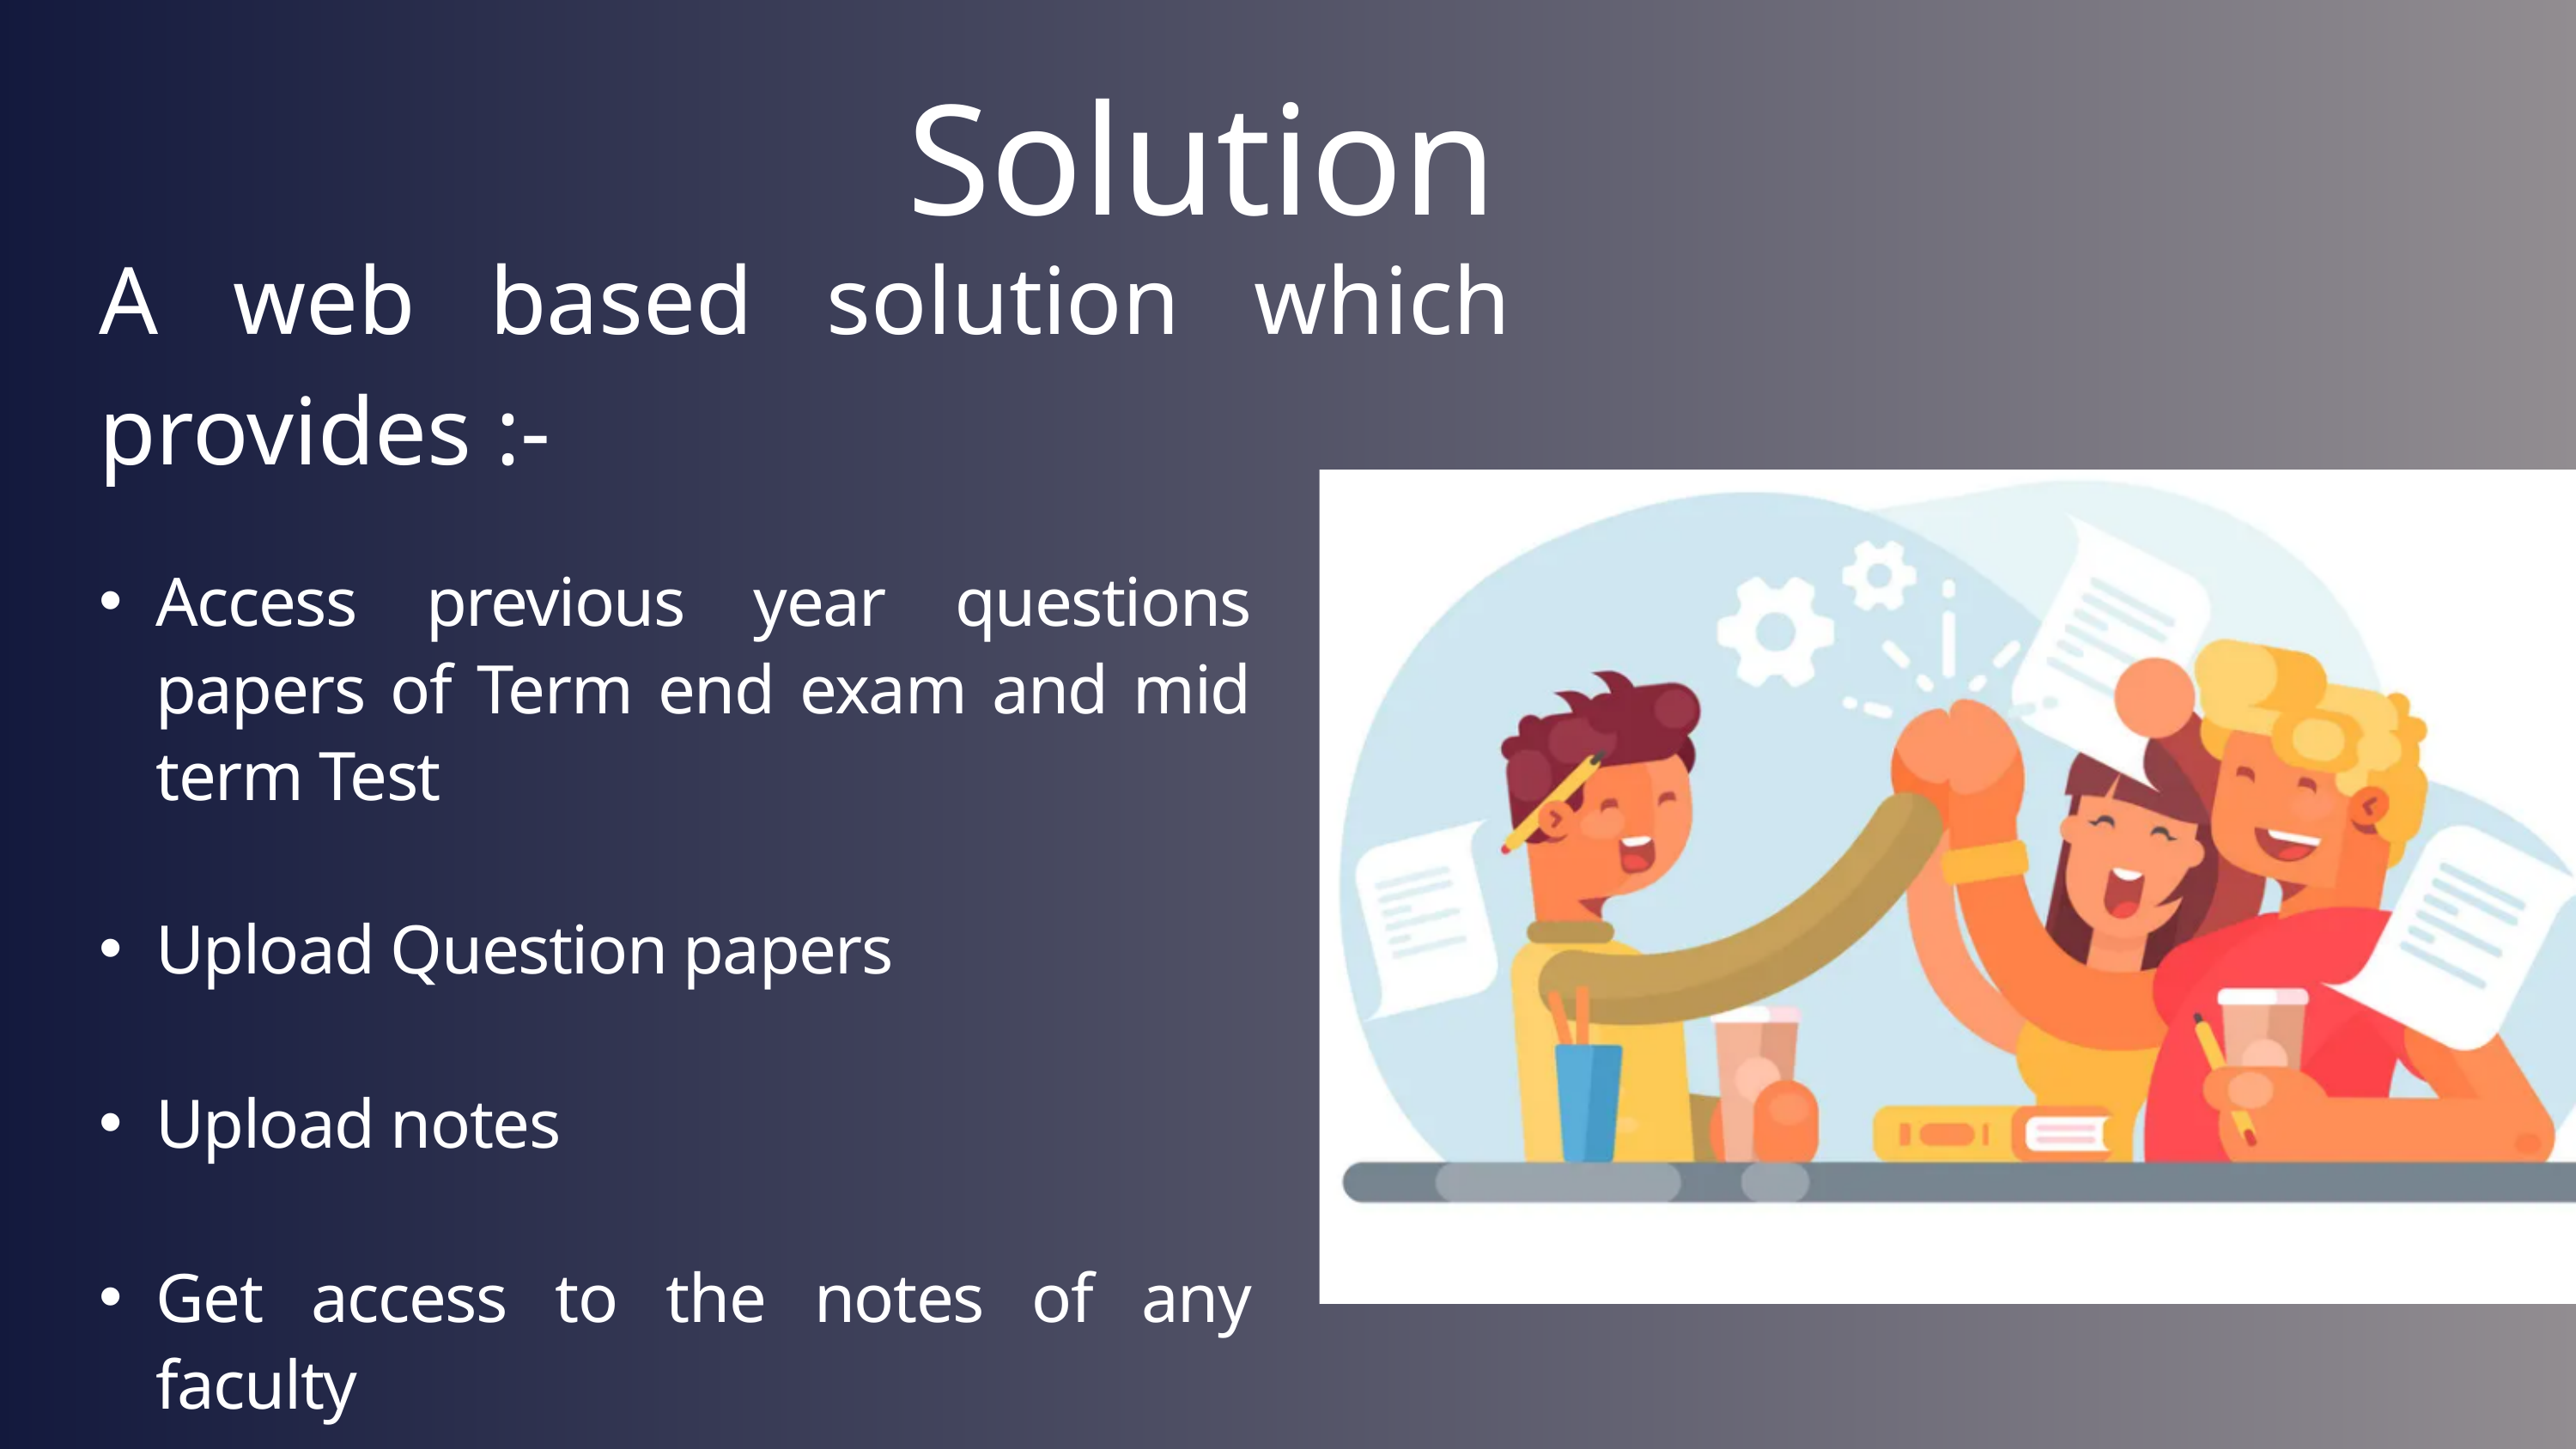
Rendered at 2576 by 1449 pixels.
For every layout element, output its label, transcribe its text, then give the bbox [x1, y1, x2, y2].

text_box A web based solution which provides :- [99, 222, 1513, 483]
text_box Access previous year questions papers of Term end exam and mid term Test Upload Question papers Upload notes Get access to the notes of any faculty [42, 465, 1252, 1449]
text_box Solution [610, 32, 1795, 246]
text_box [1319, 470, 2576, 1304]
